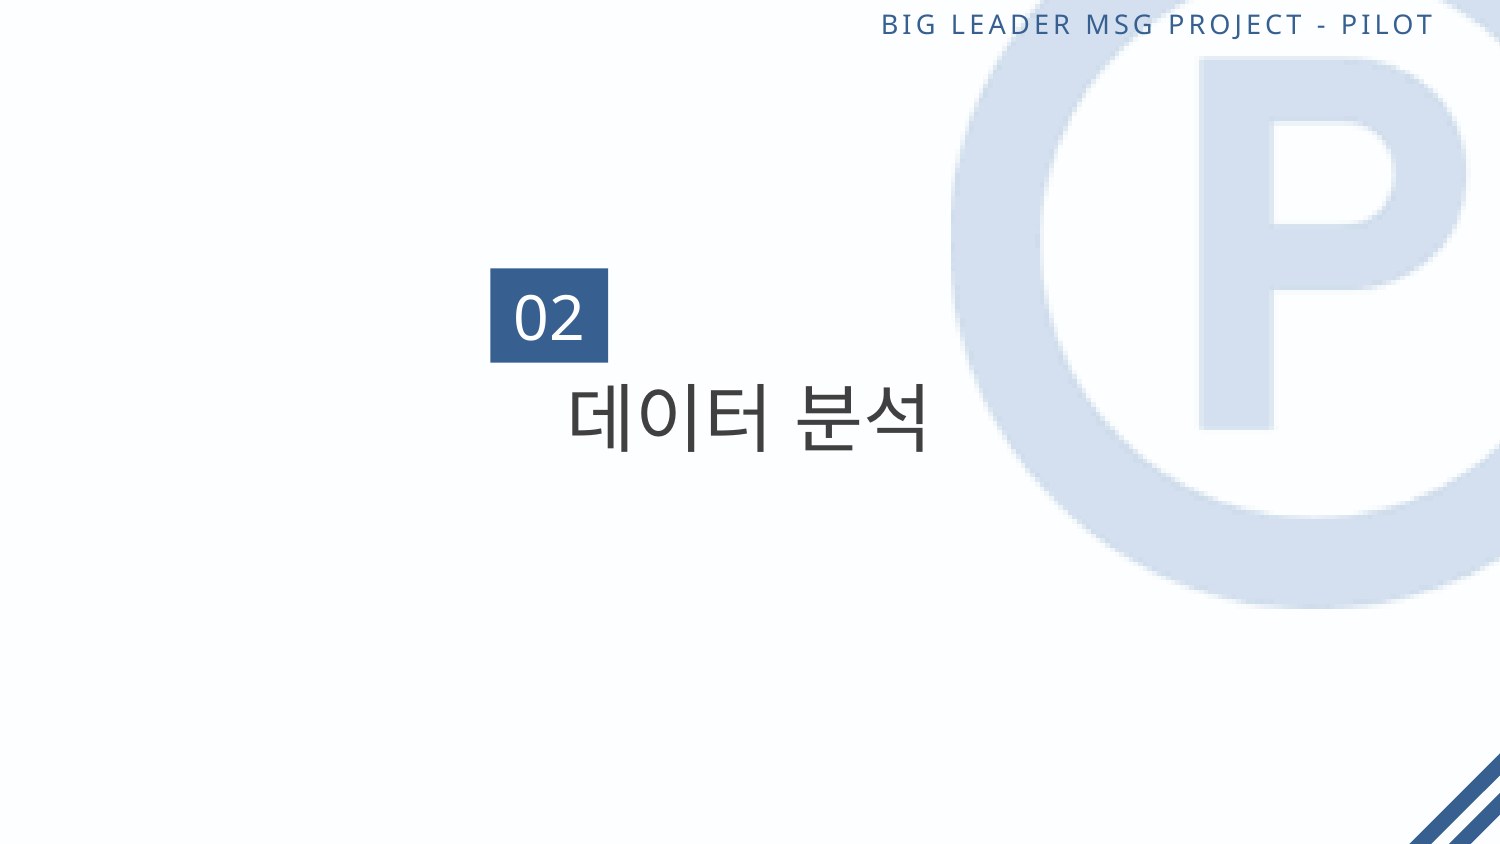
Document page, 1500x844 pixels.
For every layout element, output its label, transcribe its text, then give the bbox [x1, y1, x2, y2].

title 데이터 분석 [349, 351, 1151, 481]
picture [951, 0, 1500, 609]
list 02 [490, 268, 609, 363]
